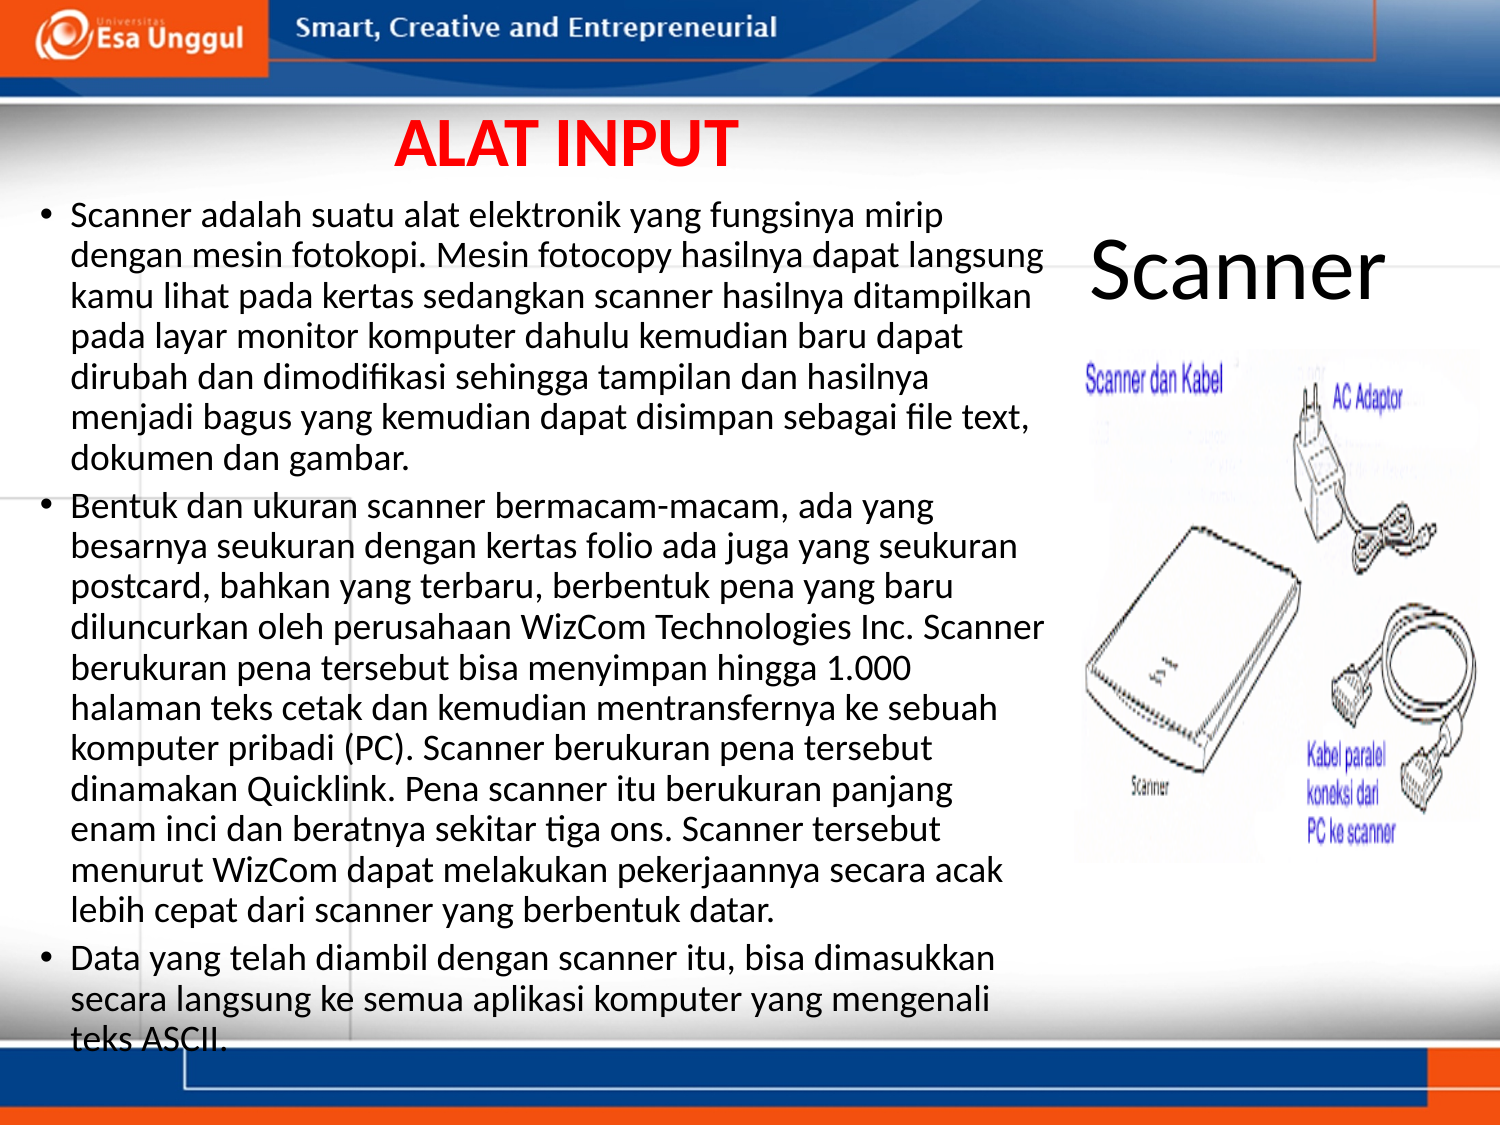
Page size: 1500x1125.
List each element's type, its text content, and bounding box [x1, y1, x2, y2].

list Scanner adalah suatu alat elektronik yang fungsinya mirip dengan mesin fotokopi. Mesin fotocopy hasilnya dapat langsung kamu lihat pada kertas sedangkan scanner hasilnya ditampilkan pada layar monitor komputer dahulu kemudian baru dapat dirubah dan dimodifikasi sehingga tampilan dan hasilnya menjadi bagus yang kemudian dapat disimpan sebagai file text, dokumen dan gambar. Bentuk dan ukuran scanner bermacam-macam, ada yang besarnya seukuran dengan kertas folio ada juga yang seukuran postcard, bahkan yang terbaru, berbentuk pena yang baru diluncurkan oleh perusahaan WizCom Technologies Inc. Scanner berukuran pena tersebut bisa menyimpan hingga 1.000 halaman teks cetak dan kemudian mentransfernya ke sebuah komputer pribadi (PC). Scanner berukuran pena tersebut dinamakan Quicklink. Pena scanner itu berukuran panjang enam inci dan beratnya sekitar tiga ons. Scanner tersebut menurut WizCom dapat melakukan pekerjaannya secara acak lebih cepat dari scanner yang berbentuk datar. Data yang telah diambil dengan scanner itu, bisa dimasukkan secara langsung ke semua aplikasi komputer yang mengenali teks ASCII. [24, 187, 1063, 1113]
text_box ALAT INPUT [362, 87, 772, 189]
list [1074, 349, 1480, 863]
title Scanner [1063, 187, 1460, 338]
picture [0, 0, 1500, 1125]
